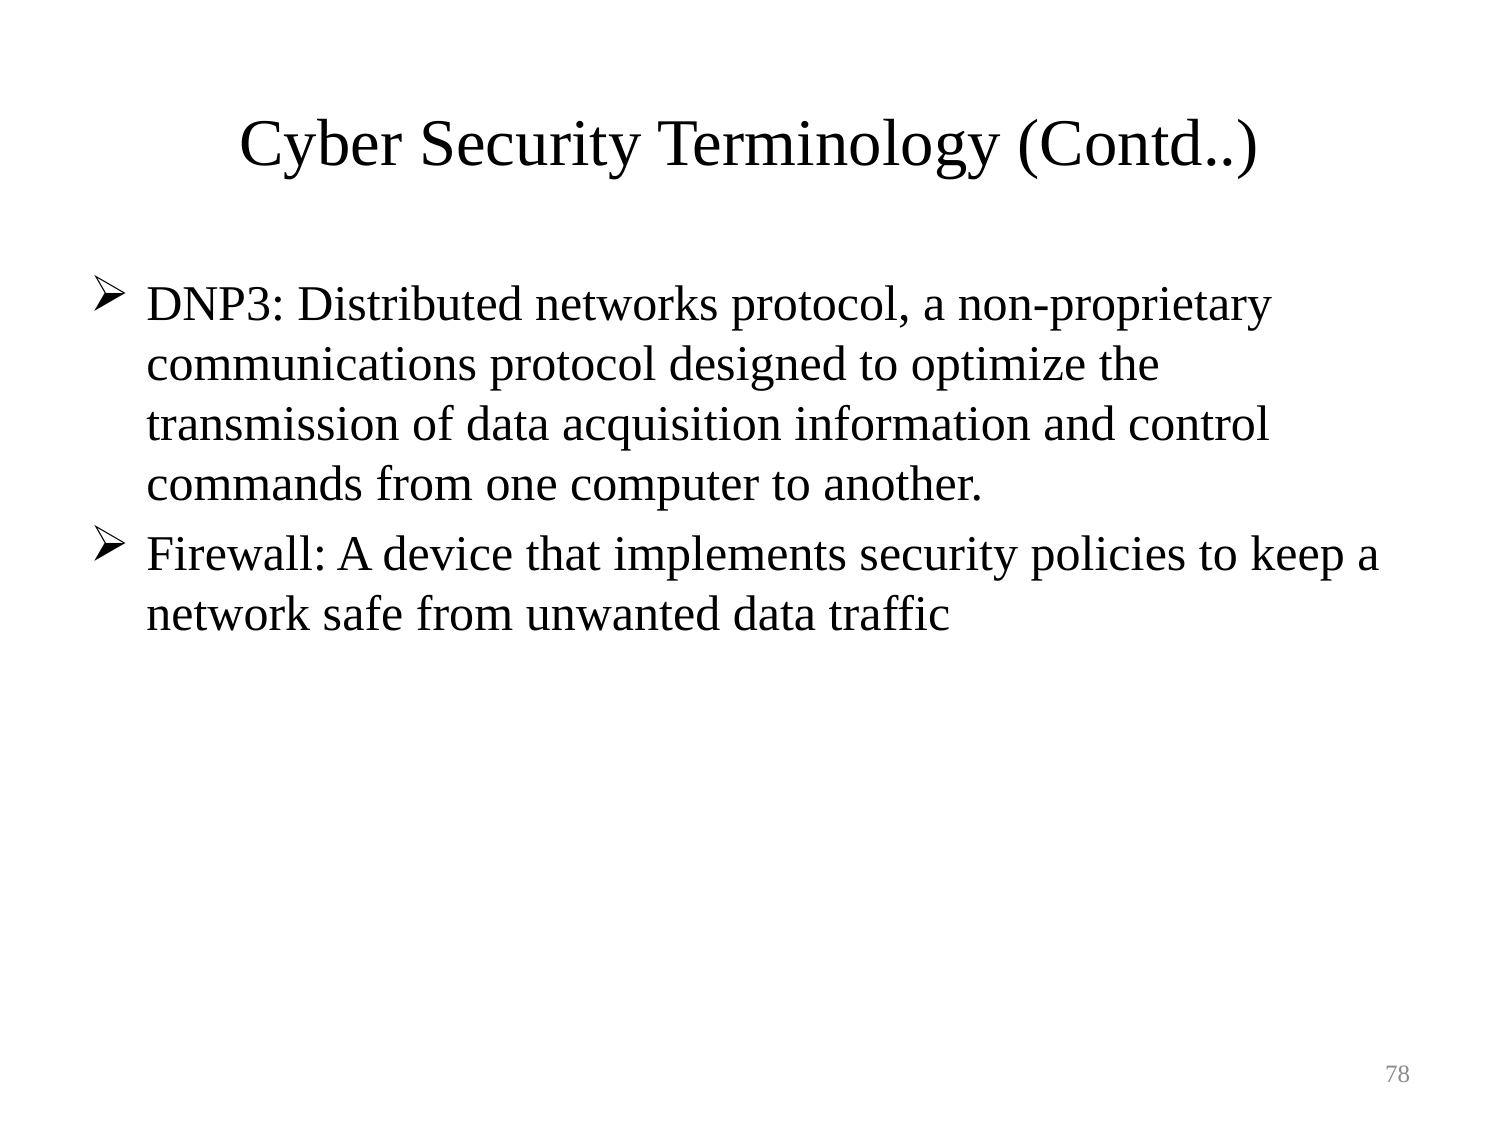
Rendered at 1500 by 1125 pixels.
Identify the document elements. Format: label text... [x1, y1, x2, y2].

slide_number 78 [1074, 1042, 1425, 1103]
title Cyber Security Terminology (Contd..) [75, 45, 1425, 233]
list DNP3: Distributed networks protocol, a non-proprietary communications protocol designed to optimize the transmission of data acquisition information and control commands from one computer to another. Firewall: A device that implements security policies to keep a network safe from unwanted data traffic [75, 262, 1425, 1005]
